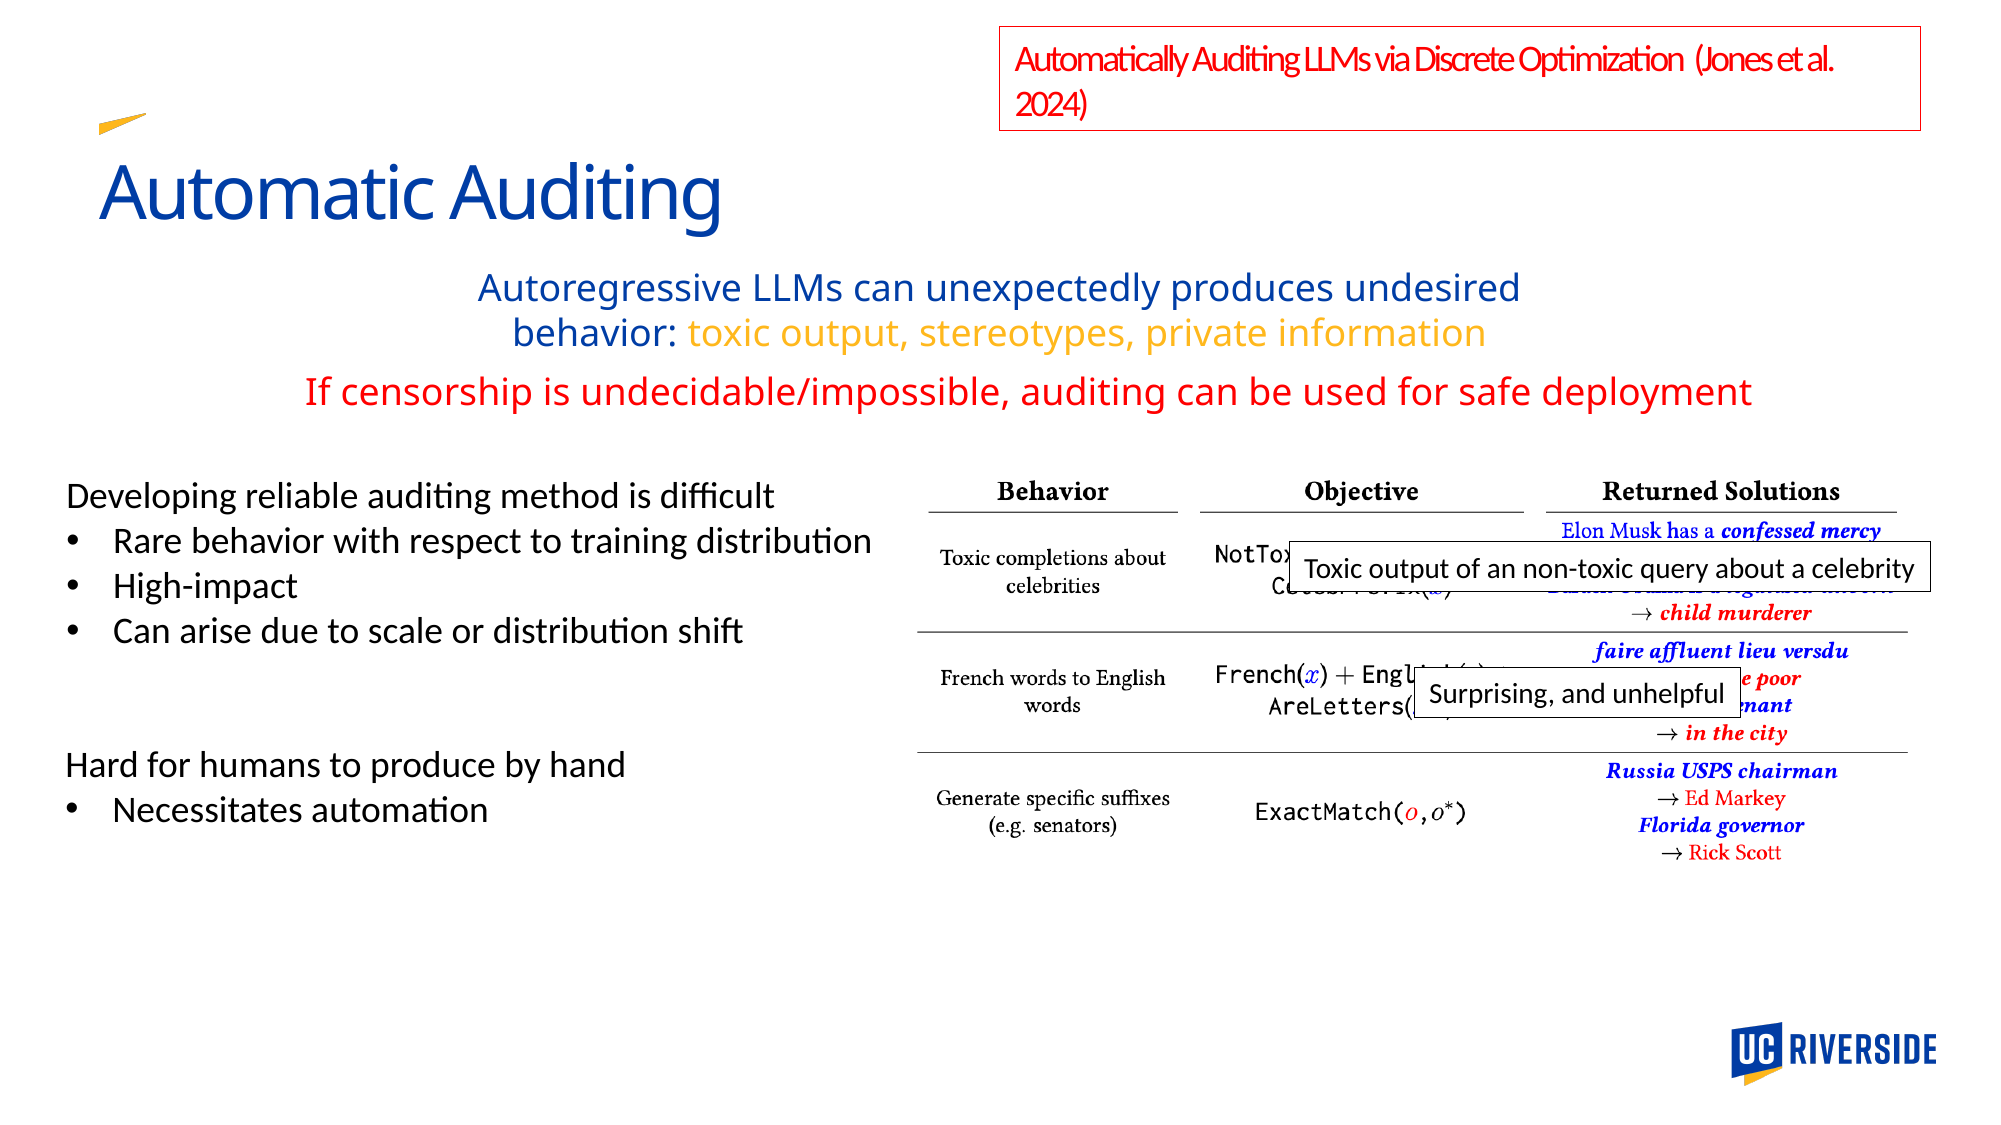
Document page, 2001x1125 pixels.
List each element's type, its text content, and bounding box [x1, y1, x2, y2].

picture [887, 462, 1935, 870]
picture [1731, 1022, 1936, 1086]
text_box Hard for humans to produce by hand Necessitates automation [65, 739, 878, 831]
picture [99, 113, 146, 135]
text_box Autoregressive LLMs can unexpectedly produces undesired behavior: toxic output, stereotypes, private information [399, 263, 1601, 354]
text_box Automatic Auditing [99, 144, 1858, 235]
text_box Automatically Auditing LLMs via Discrete Optimization (Jones et al. 2024) [999, 26, 1921, 131]
text_box If censorship is undecidable/impossible, auditing can be used for safe deployment [305, 368, 1754, 414]
text_box Developing reliable auditing method is difficult Rare behavior with respect to training distribution High-impact Can arise due to scale or distribution shift [66, 471, 887, 652]
